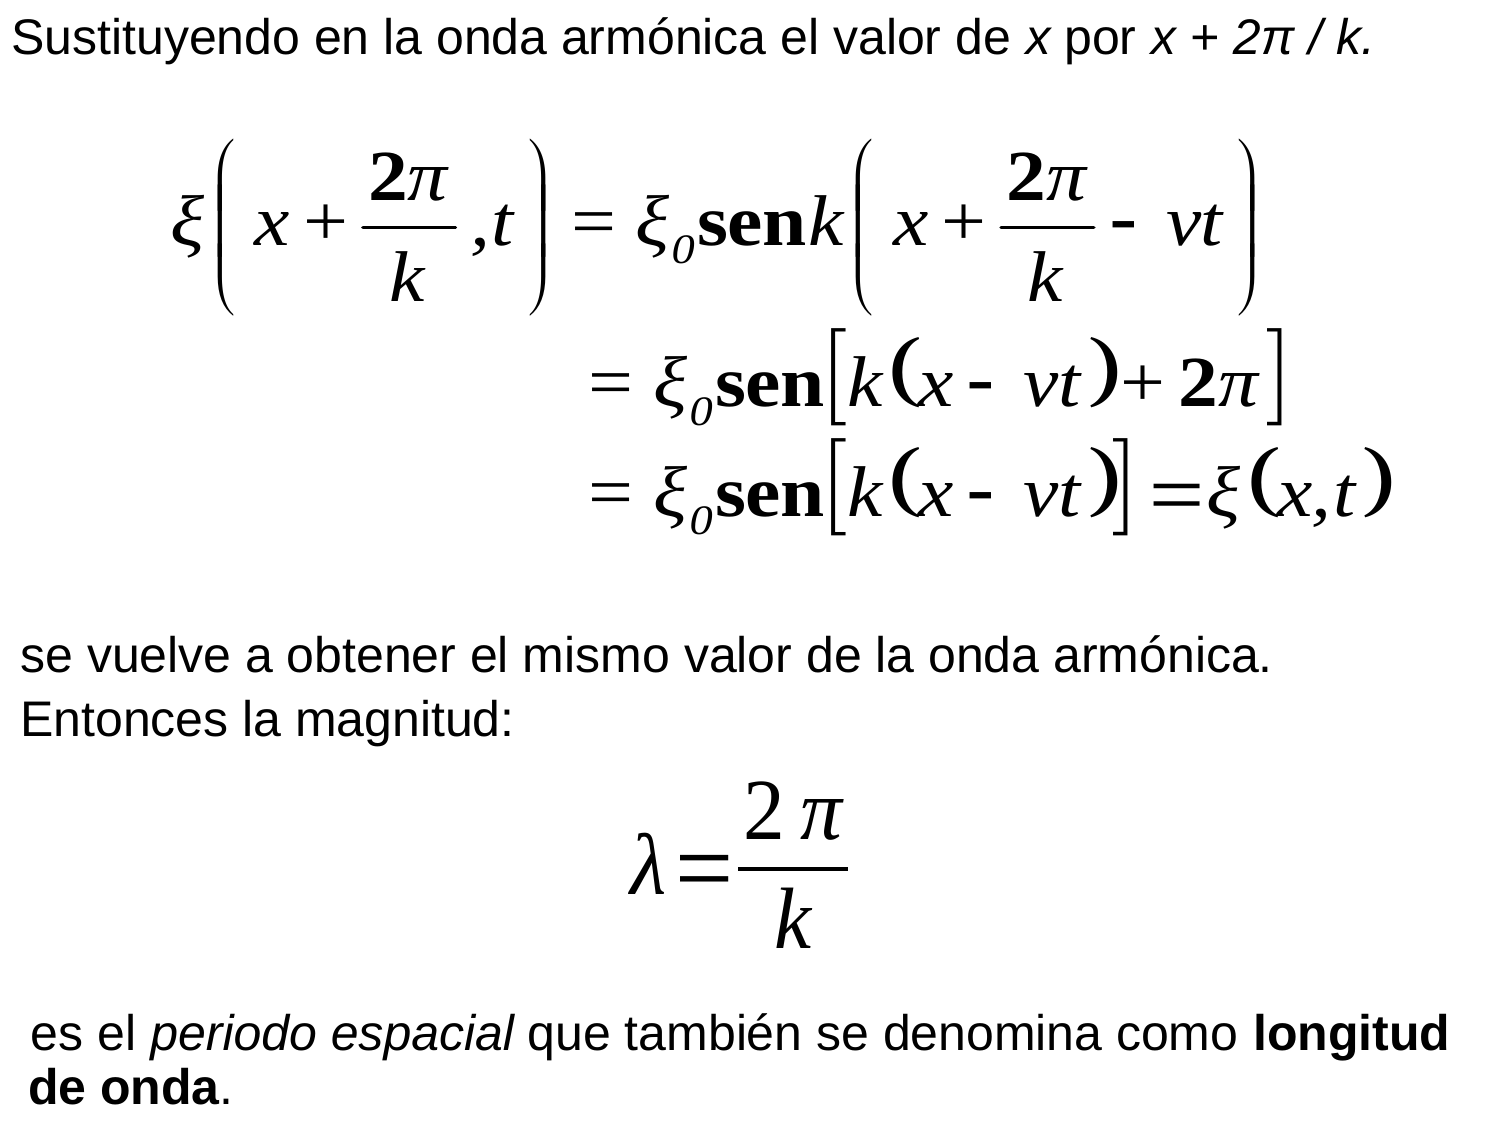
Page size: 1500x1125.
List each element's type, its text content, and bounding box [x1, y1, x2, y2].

text_box es el periodo espacial que también se denomina como longitud de onda. [0, 999, 1496, 1123]
text_box Sustituyendo en la onda armónica el valor de x por x + 2π / k. [0, 4, 1498, 74]
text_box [159, 125, 1399, 551]
text_box se vuelve a obtener el mismo valor de la onda armónica. Entonces la magnitud: [4, 621, 1500, 756]
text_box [604, 763, 889, 972]
